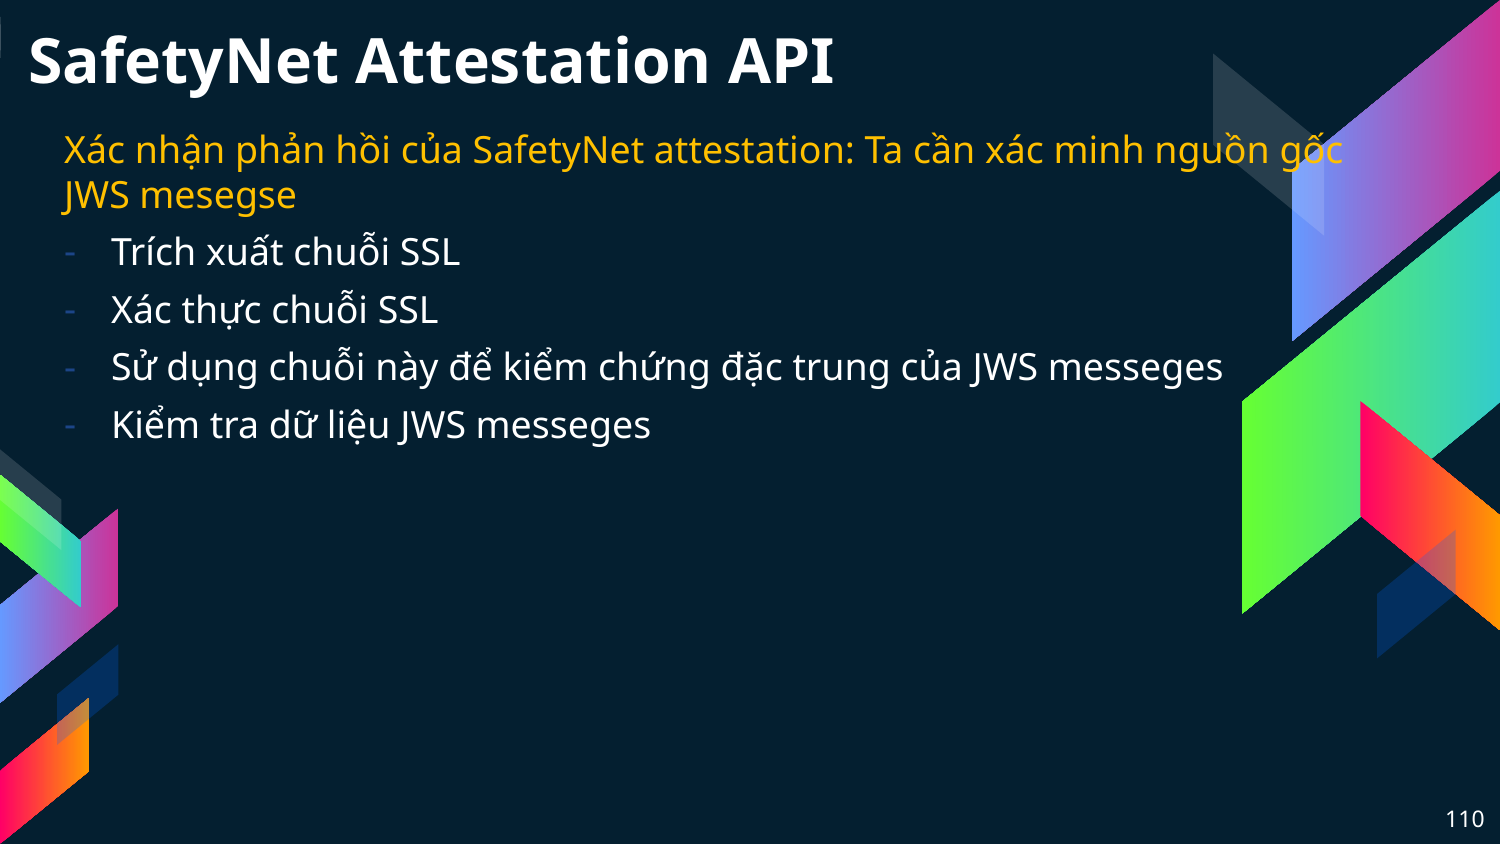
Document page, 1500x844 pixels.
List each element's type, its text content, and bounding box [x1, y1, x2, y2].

slide_number 110 [1403, 789, 1500, 844]
list Xác nhận phản hồi của SafetyNet attestation: Ta cần xác minh nguồn gốc JWS mesegse Trích xuất chuỗi SSL Xác thực chuỗi SSL Sử dụng chuỗi này để kiểm chứng đặc trung của JWS messeges Kiểm tra dữ liệu JWS messeges [49, 110, 1404, 498]
text_box SafetyNet Attestation API [13, 12, 938, 111]
